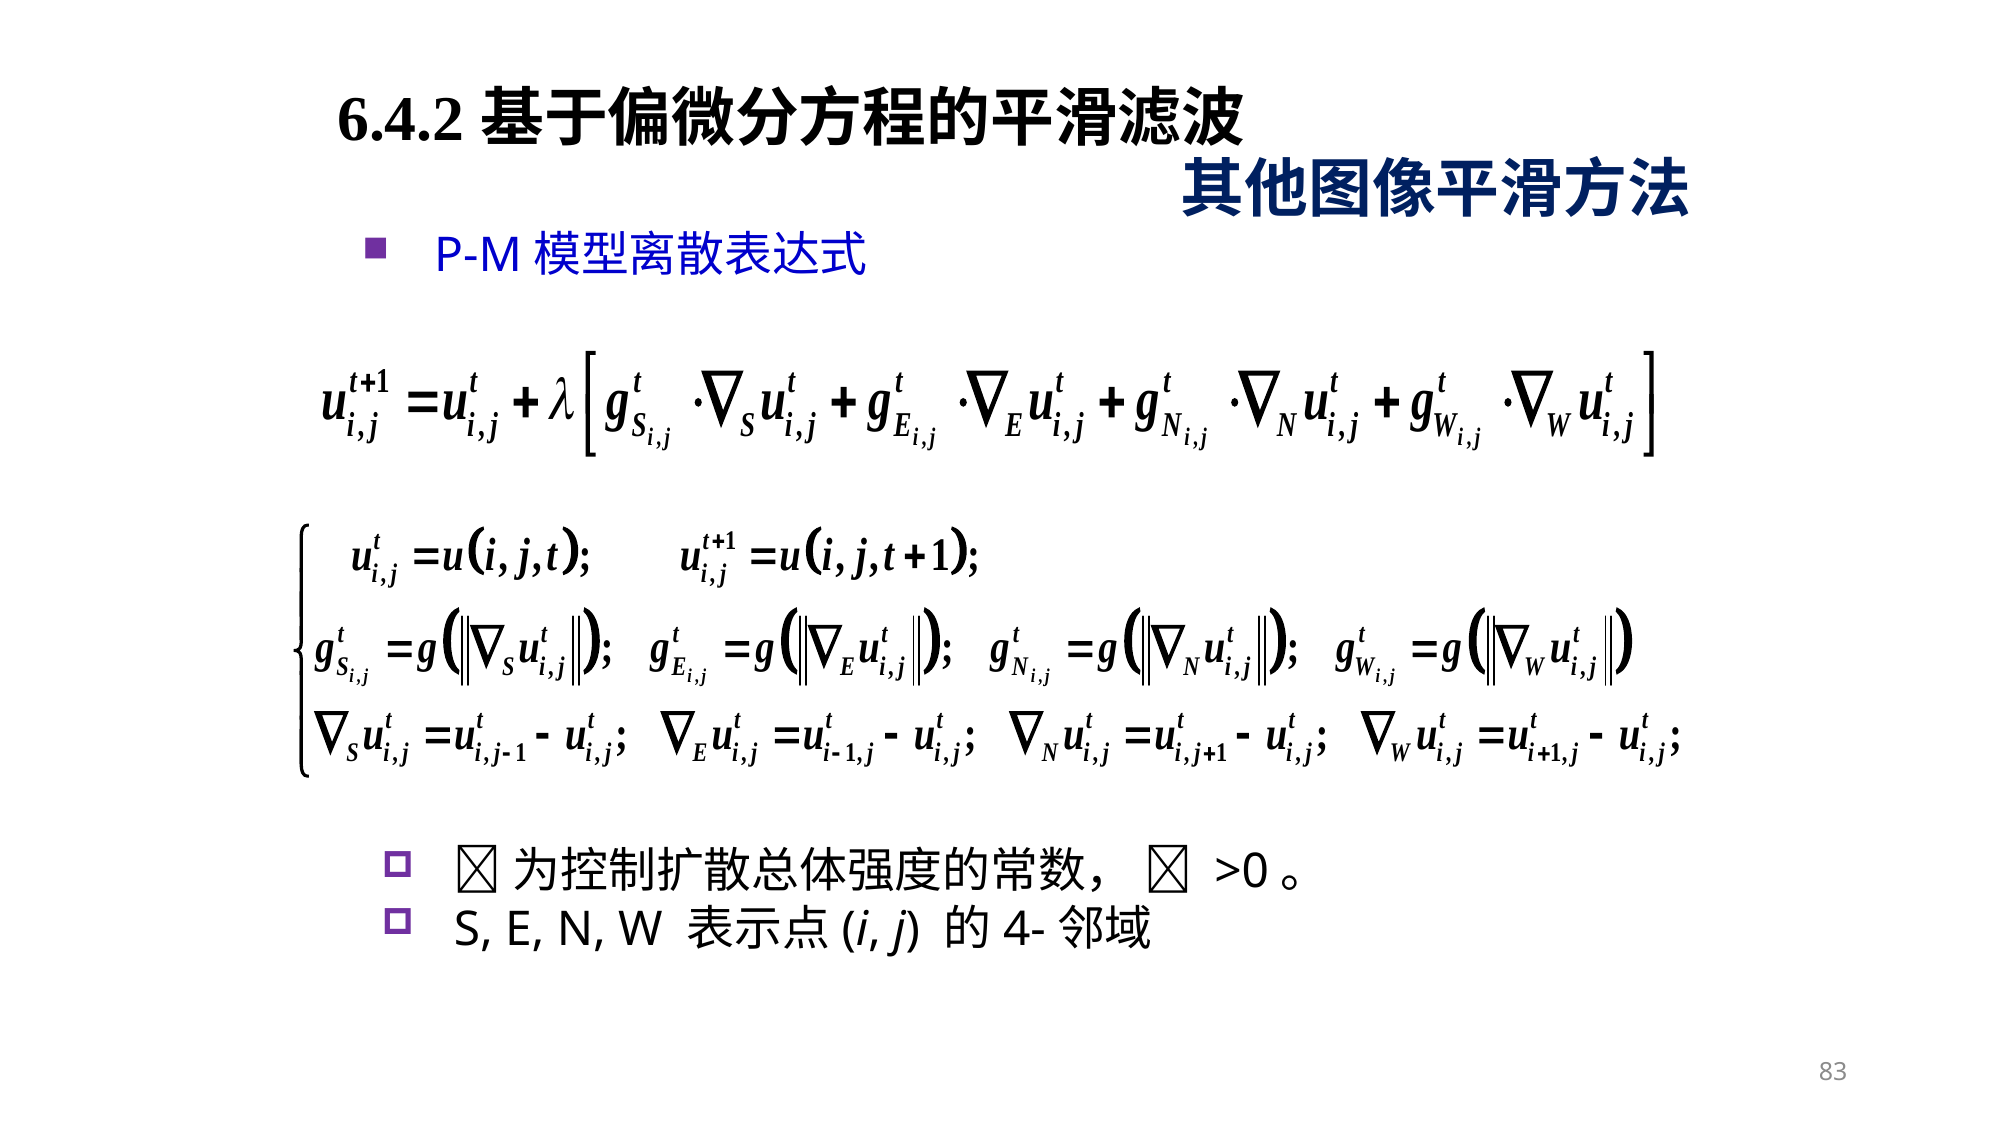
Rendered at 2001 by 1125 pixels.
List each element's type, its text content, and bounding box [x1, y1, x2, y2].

text_box 为控制扩散总体强度的常数，  >0。 S, E, N, W 表示点(i, j) 的4-邻域 [367, 832, 1691, 963]
text_box P-M模型离散表达式 [347, 216, 883, 289]
text_box 其他图像平滑方法 [1180, 153, 1700, 219]
slide_number 83 [1412, 1042, 1863, 1103]
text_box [285, 515, 1691, 788]
text_box 6.4.2基于偏微分方程的平滑滤波 [322, 50, 1294, 180]
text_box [314, 339, 1672, 470]
